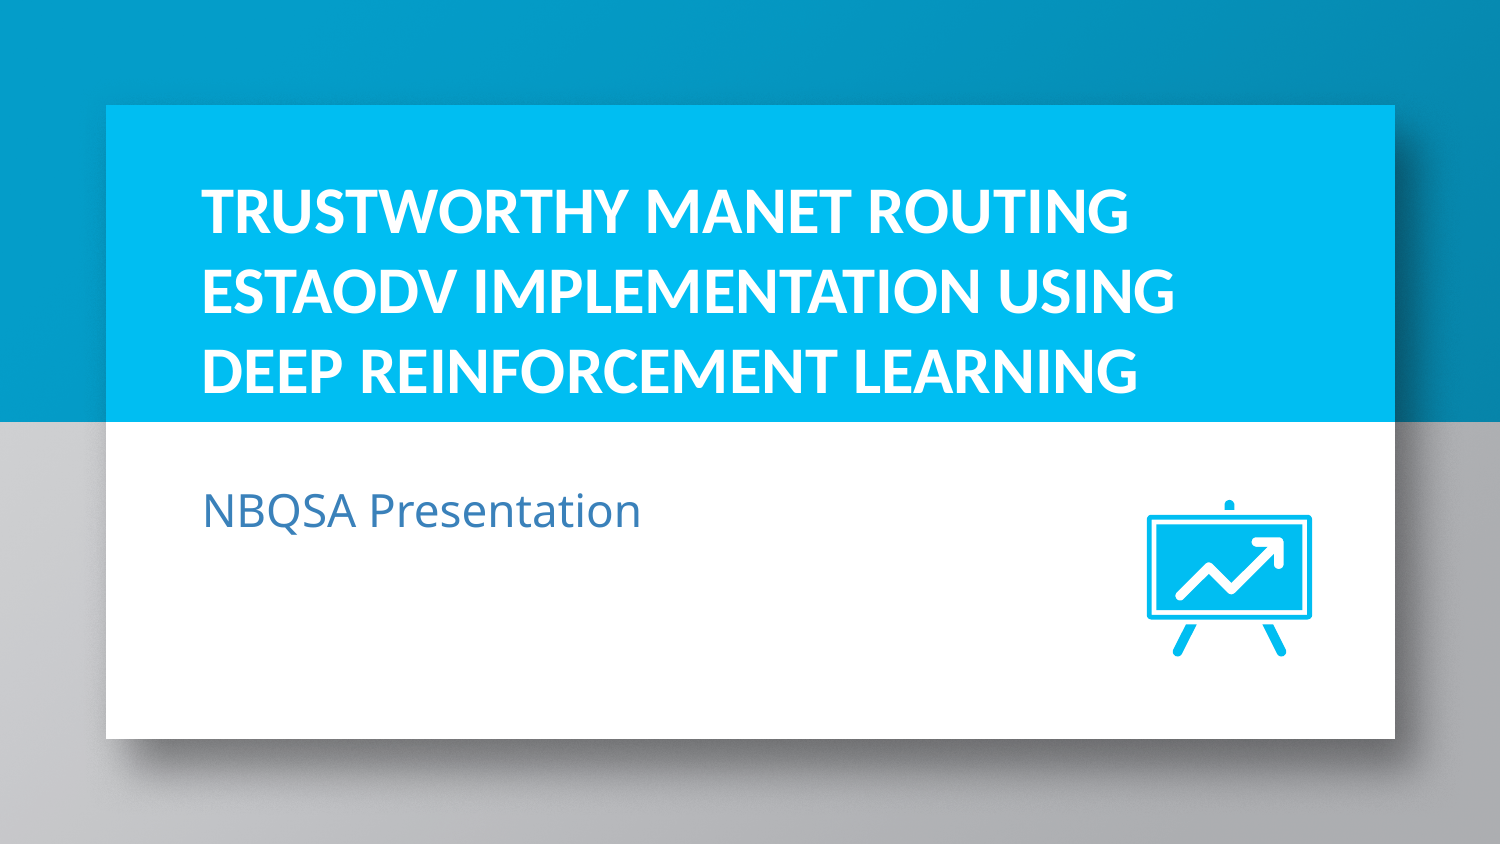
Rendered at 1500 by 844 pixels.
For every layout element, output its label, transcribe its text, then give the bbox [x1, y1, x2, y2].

title NBQSA Presentation [186, 438, 1099, 553]
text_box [1146, 499, 1313, 657]
title TRUSTWORTHY MANET ROUTING ESTAODV IMPLEMENTATION USING DEEP REINFORCEMENT LEARNING [186, 105, 1314, 422]
picture [0, 423, 1500, 844]
